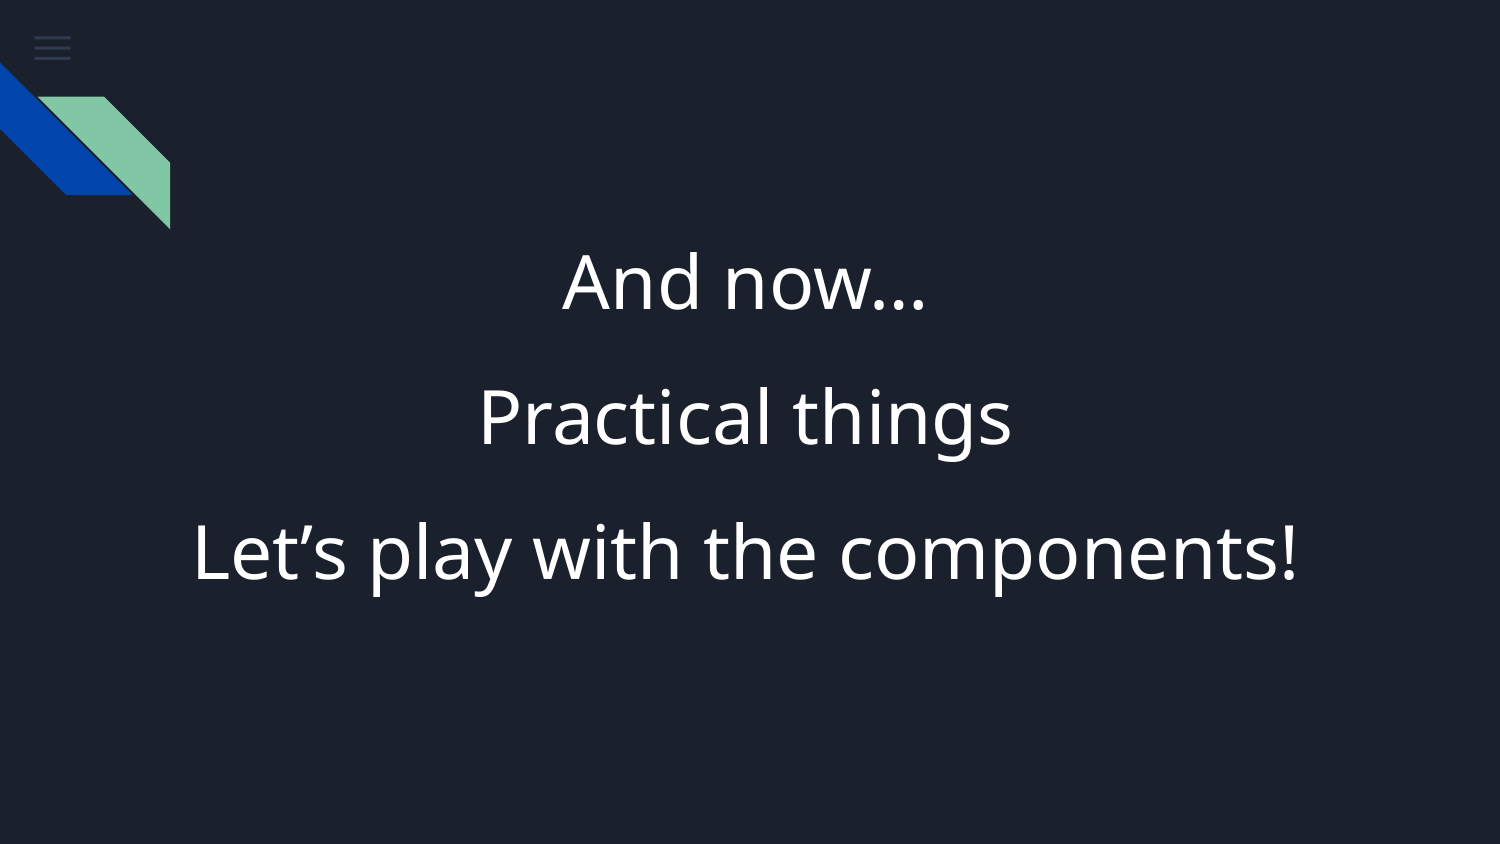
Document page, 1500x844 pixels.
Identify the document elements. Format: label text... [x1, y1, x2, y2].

title And now… Practical things Let’s play with the components! [118, 175, 1373, 697]
